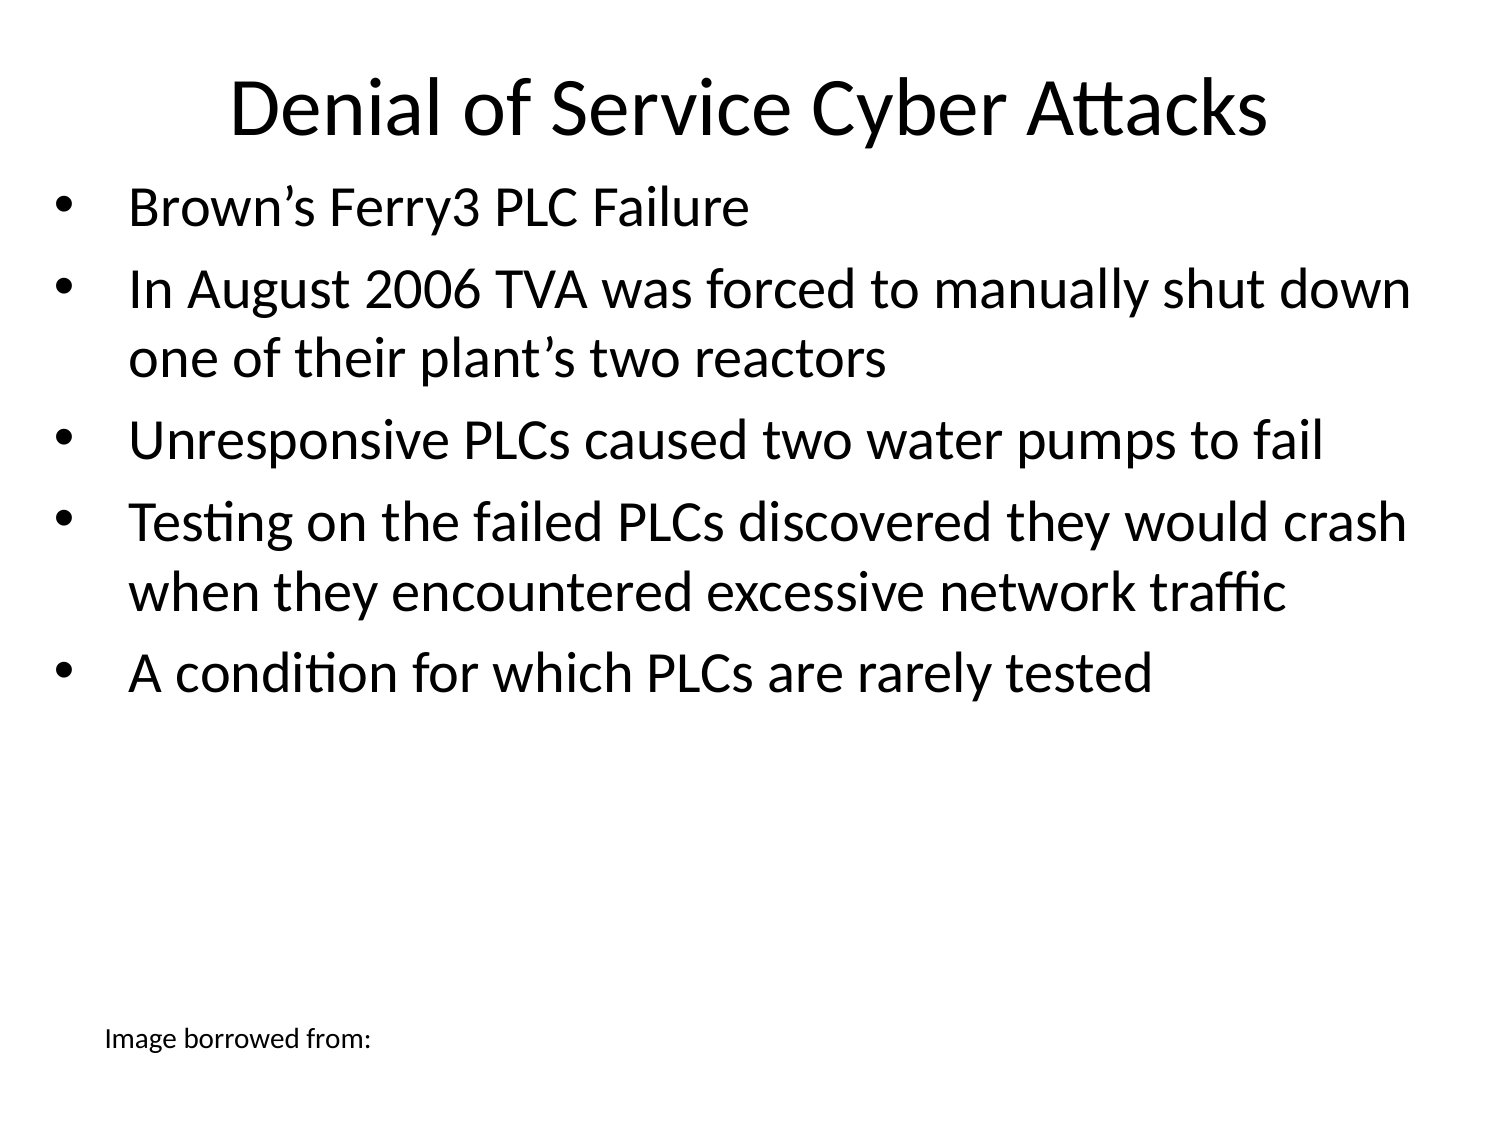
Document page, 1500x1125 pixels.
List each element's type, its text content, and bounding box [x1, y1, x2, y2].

text_box Image borrowed from: [89, 1012, 394, 1062]
list Brown’s Ferry3 PLC Failure In August 2006 TVA was forced to manually shut down one of their plant’s two reactors Unresponsive PLCs caused two water pumps to fail Testing on the failed PLCs discovered they would crash when they encountered excessive network traffic A condition for which PLCs are rarely tested [29, 160, 1437, 988]
title Denial of Service Cyber Attacks [75, 30, 1425, 160]
